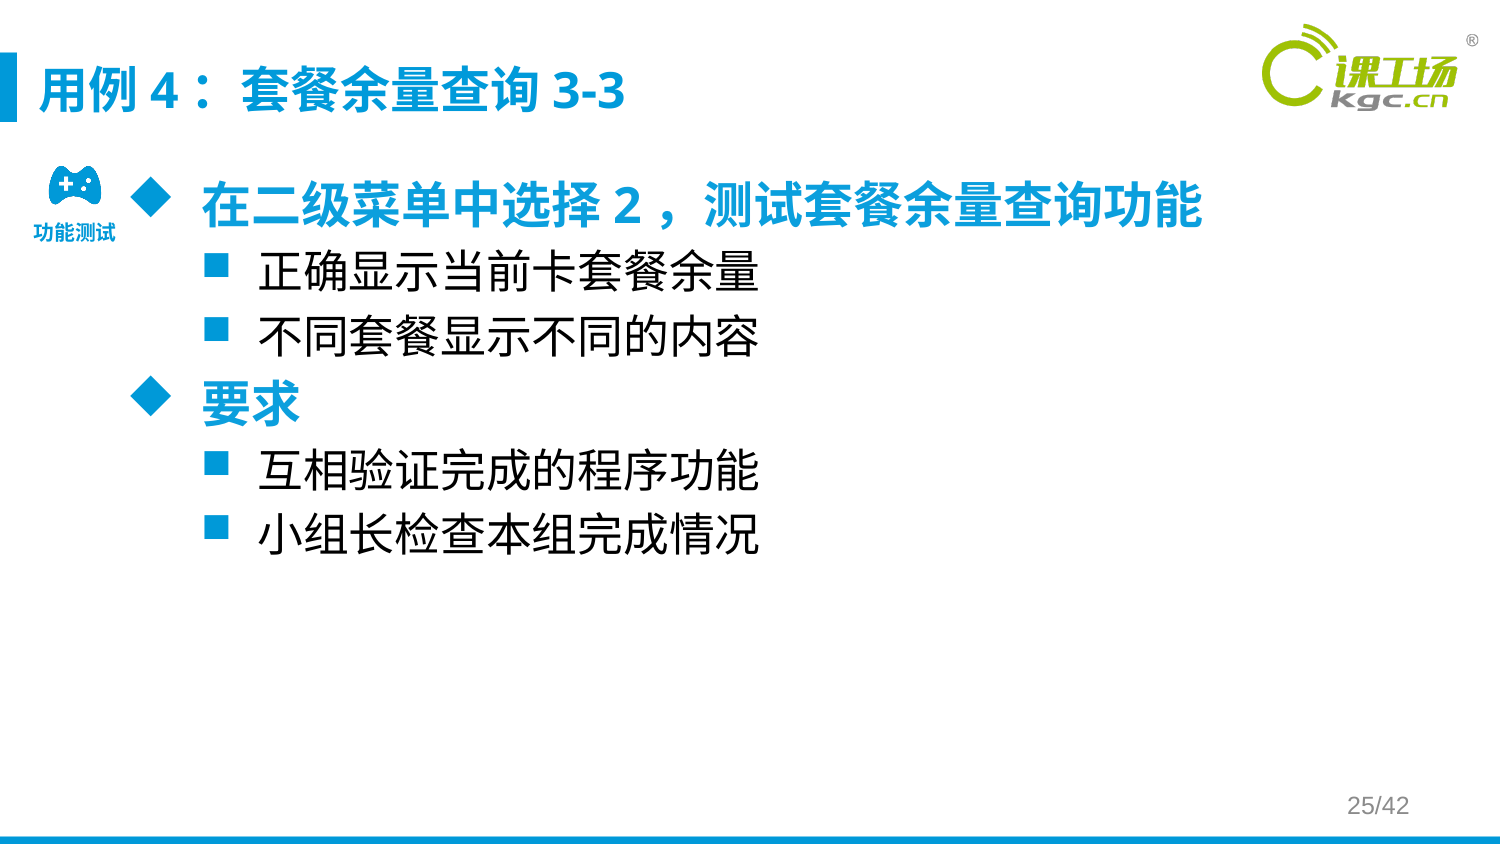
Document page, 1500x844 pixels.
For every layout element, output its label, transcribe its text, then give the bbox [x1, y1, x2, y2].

slide_number 25/42 [1074, 782, 1425, 828]
title 用例4：套餐余量查询3-3 [37, 33, 1390, 151]
picture [0, 0, 1500, 836]
list 在二级菜单中选择2，测试套餐余量查询功能 正确显示当前卡套餐余量 不同套餐显示不同的内容 要求 互相验证完成的程序功能 小组长检查本组完成情况 [110, 166, 1385, 724]
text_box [18, 154, 132, 253]
